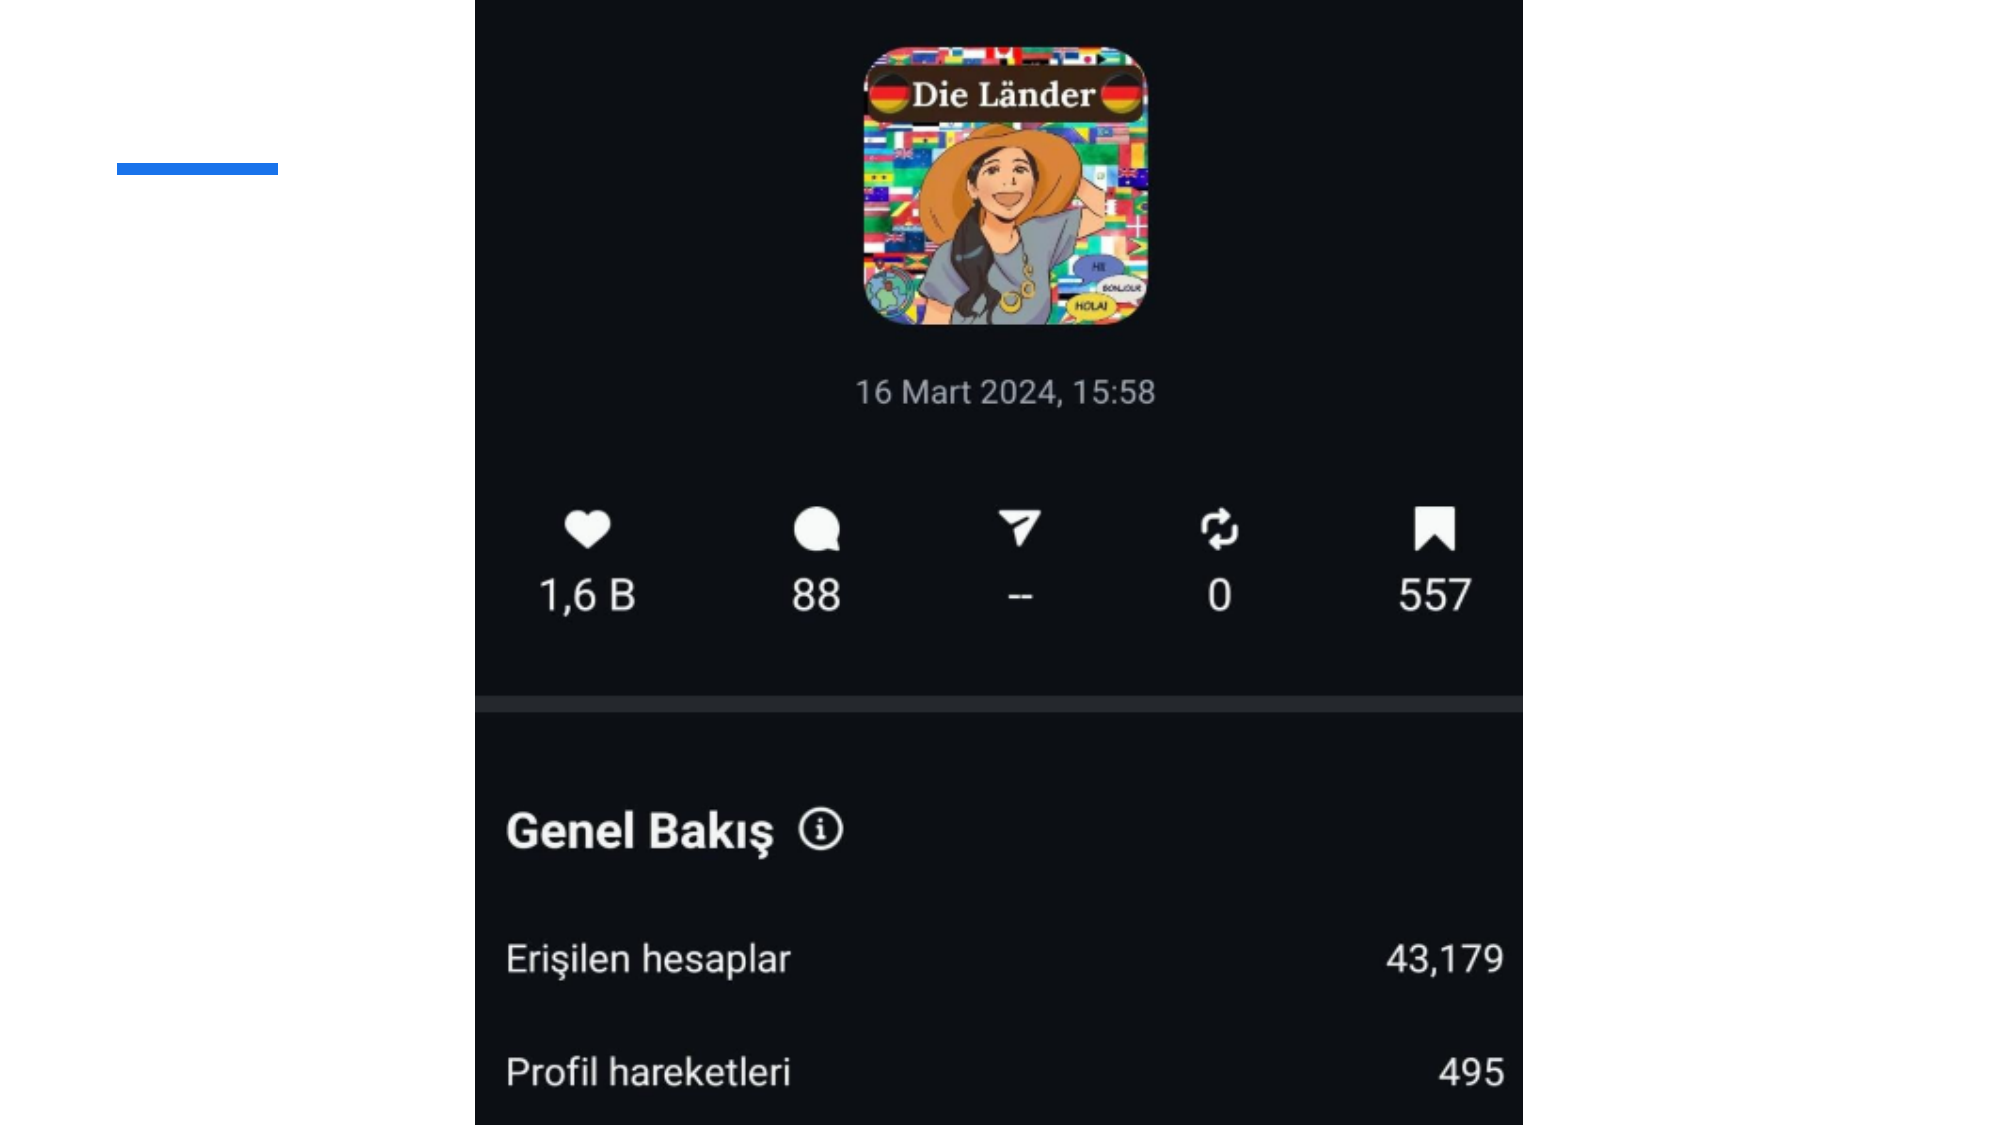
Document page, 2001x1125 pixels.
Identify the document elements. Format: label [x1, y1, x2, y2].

list [475, 0, 1523, 1125]
